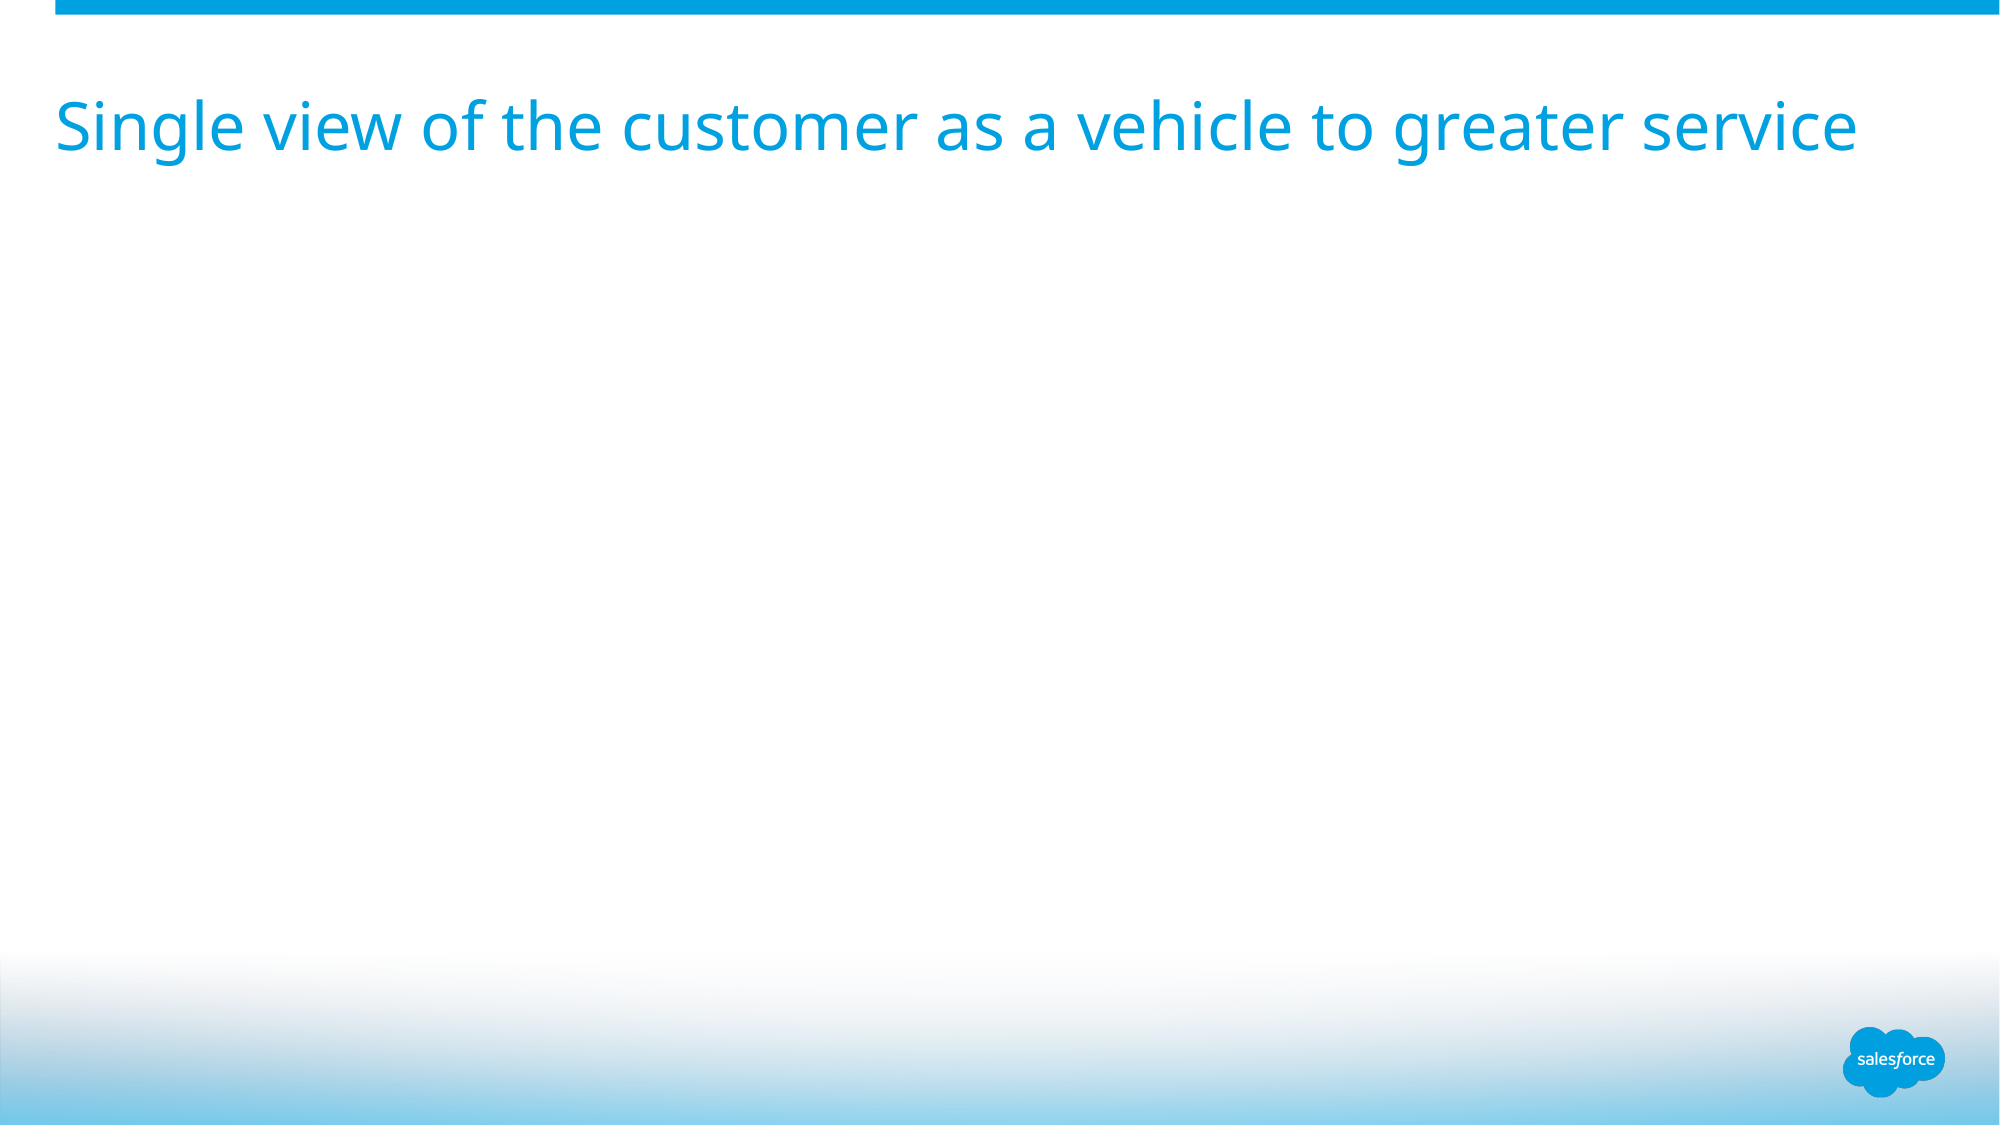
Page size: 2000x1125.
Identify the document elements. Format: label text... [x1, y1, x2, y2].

picture [1, 188, 2000, 1125]
title Single view of the customer as a vehicle to greater service [55, 14, 1945, 164]
